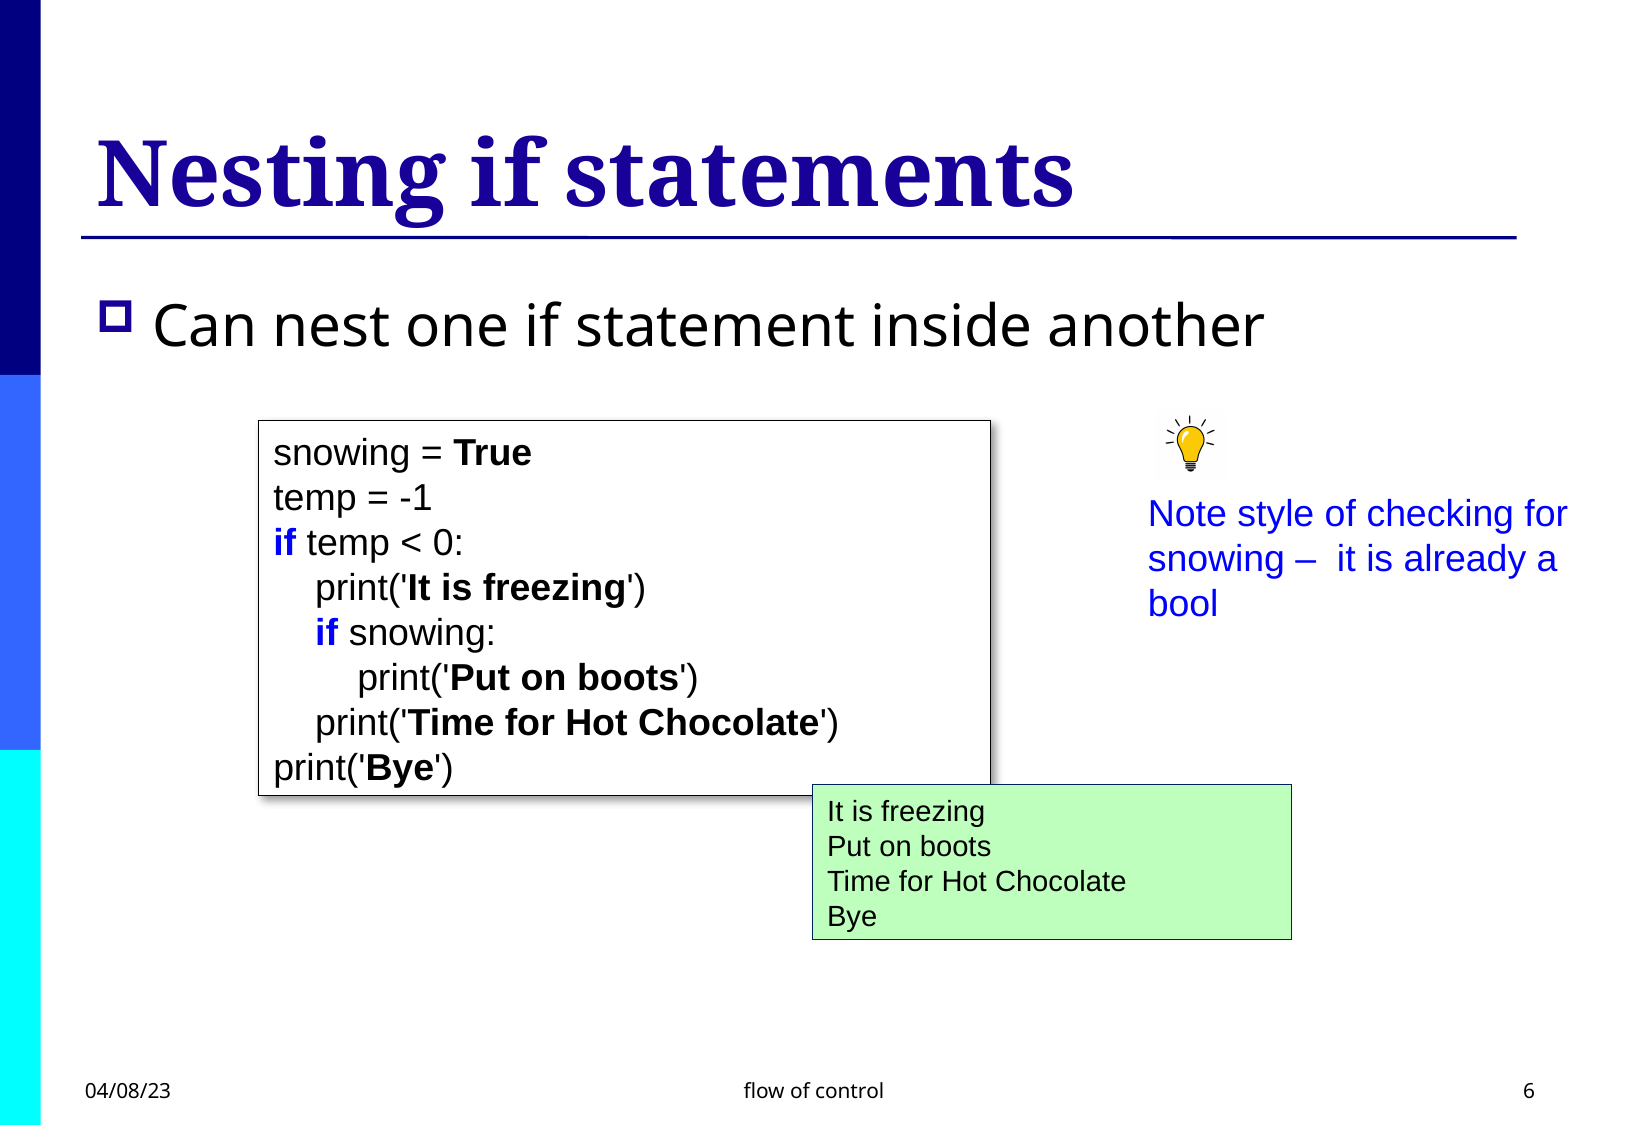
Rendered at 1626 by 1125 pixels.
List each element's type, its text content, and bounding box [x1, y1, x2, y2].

title Nesting if statements [81, 45, 1544, 233]
text_box It is freezing Put on boots Time for Hot Chocolate Bye [812, 784, 1292, 940]
text_box snowing = True temp = -1 if temp < 0: print('It is freezing') if snowing: print('Put on boots') print('Time for Hot Chocolate') print('Bye') [258, 420, 991, 796]
footer flow of control [556, 1070, 1071, 1125]
list Can nest one if statement inside another [81, 262, 1544, 362]
slide_number 6 [1170, 1070, 1550, 1125]
text_box Note style of checking for snowing – it is already a bool [1133, 481, 1588, 632]
picture [1154, 409, 1226, 483]
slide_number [70, 1070, 450, 1125]
